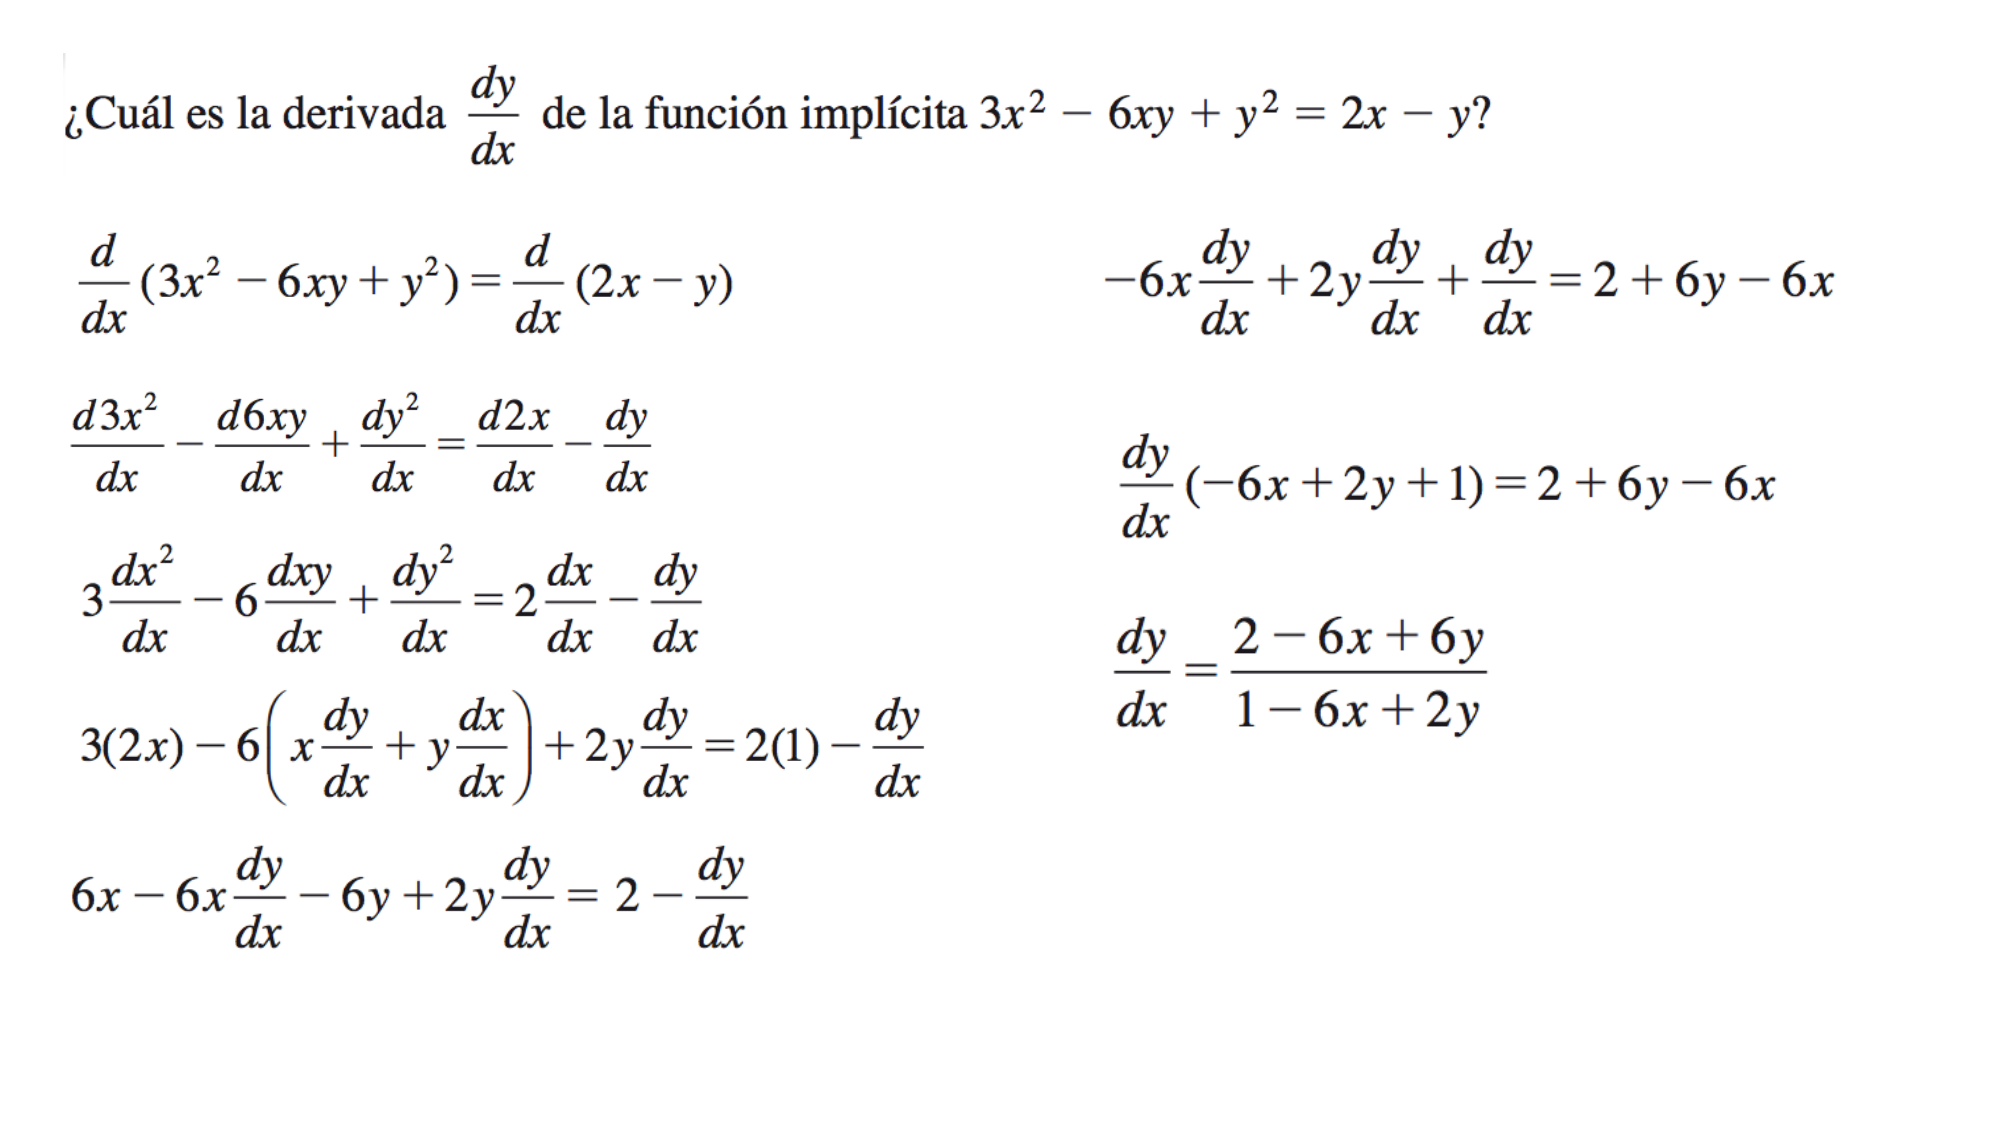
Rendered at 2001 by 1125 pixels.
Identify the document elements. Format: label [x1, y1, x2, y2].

list [63, 53, 1506, 175]
picture [63, 383, 666, 516]
picture [1101, 598, 1506, 750]
picture [63, 681, 940, 817]
picture [63, 831, 769, 975]
picture [1092, 414, 1789, 550]
picture [63, 530, 715, 668]
picture [63, 217, 746, 353]
picture [1076, 217, 1855, 353]
